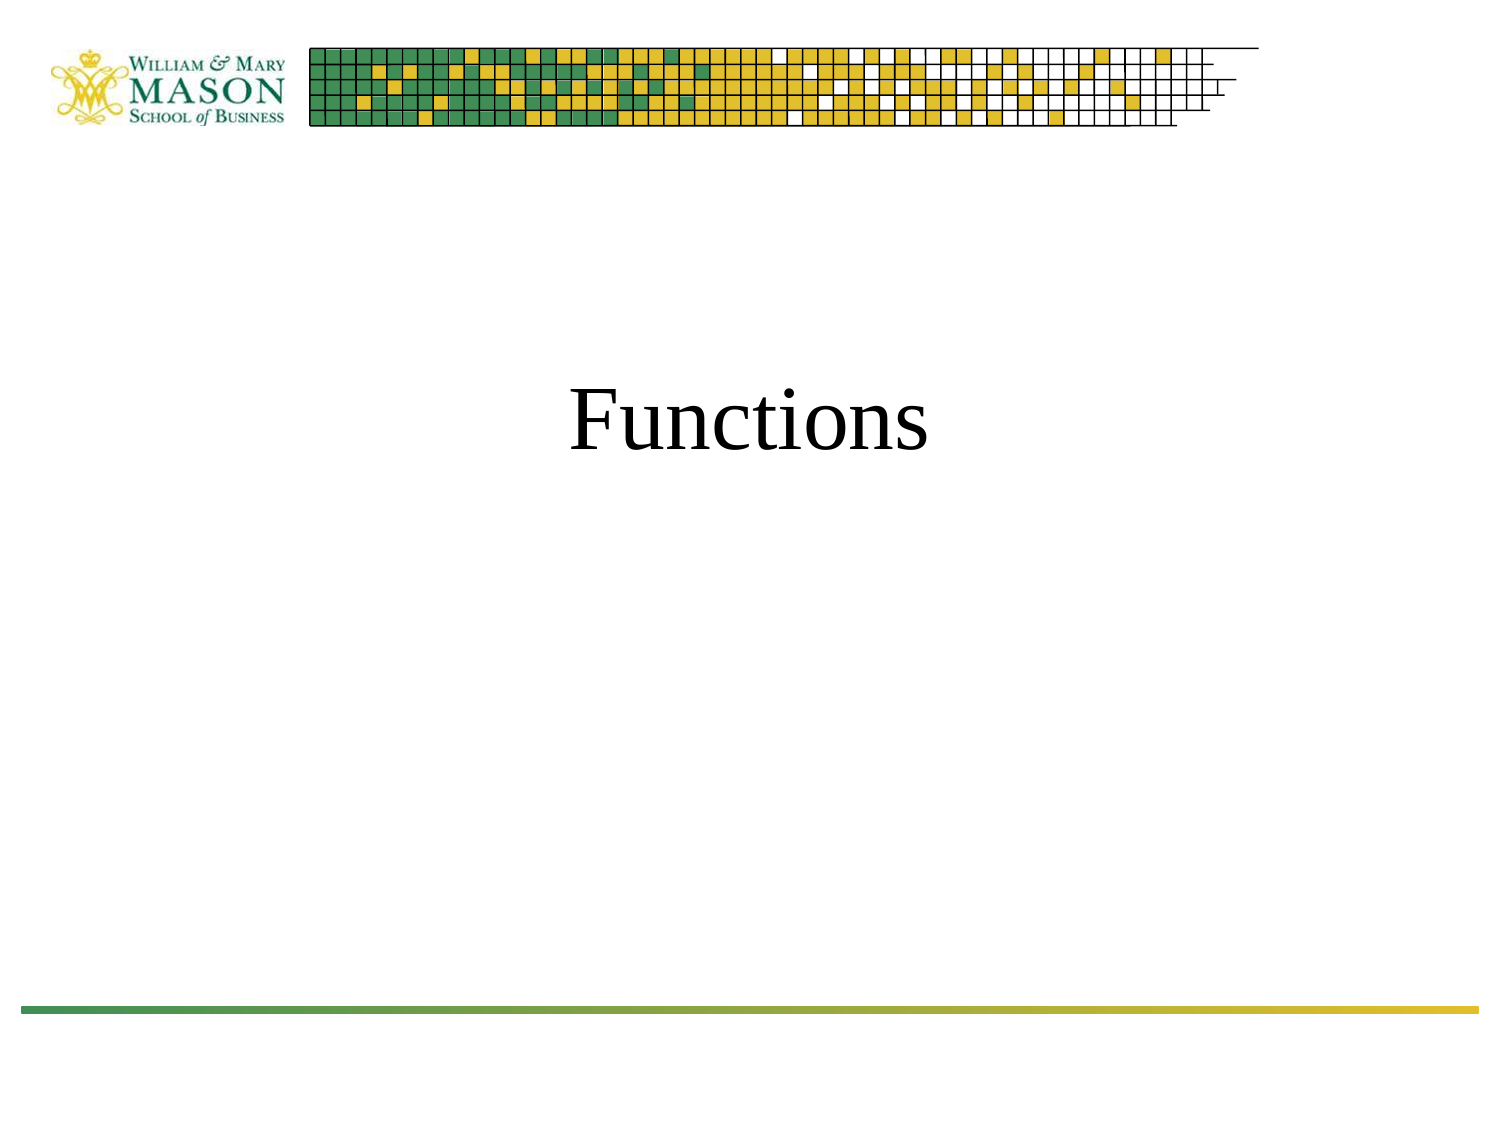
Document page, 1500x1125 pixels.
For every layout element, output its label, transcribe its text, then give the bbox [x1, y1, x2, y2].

table_header [1262, 1006, 1267, 1014]
picture [51, 49, 285, 126]
title Functions [112, 292, 1388, 534]
